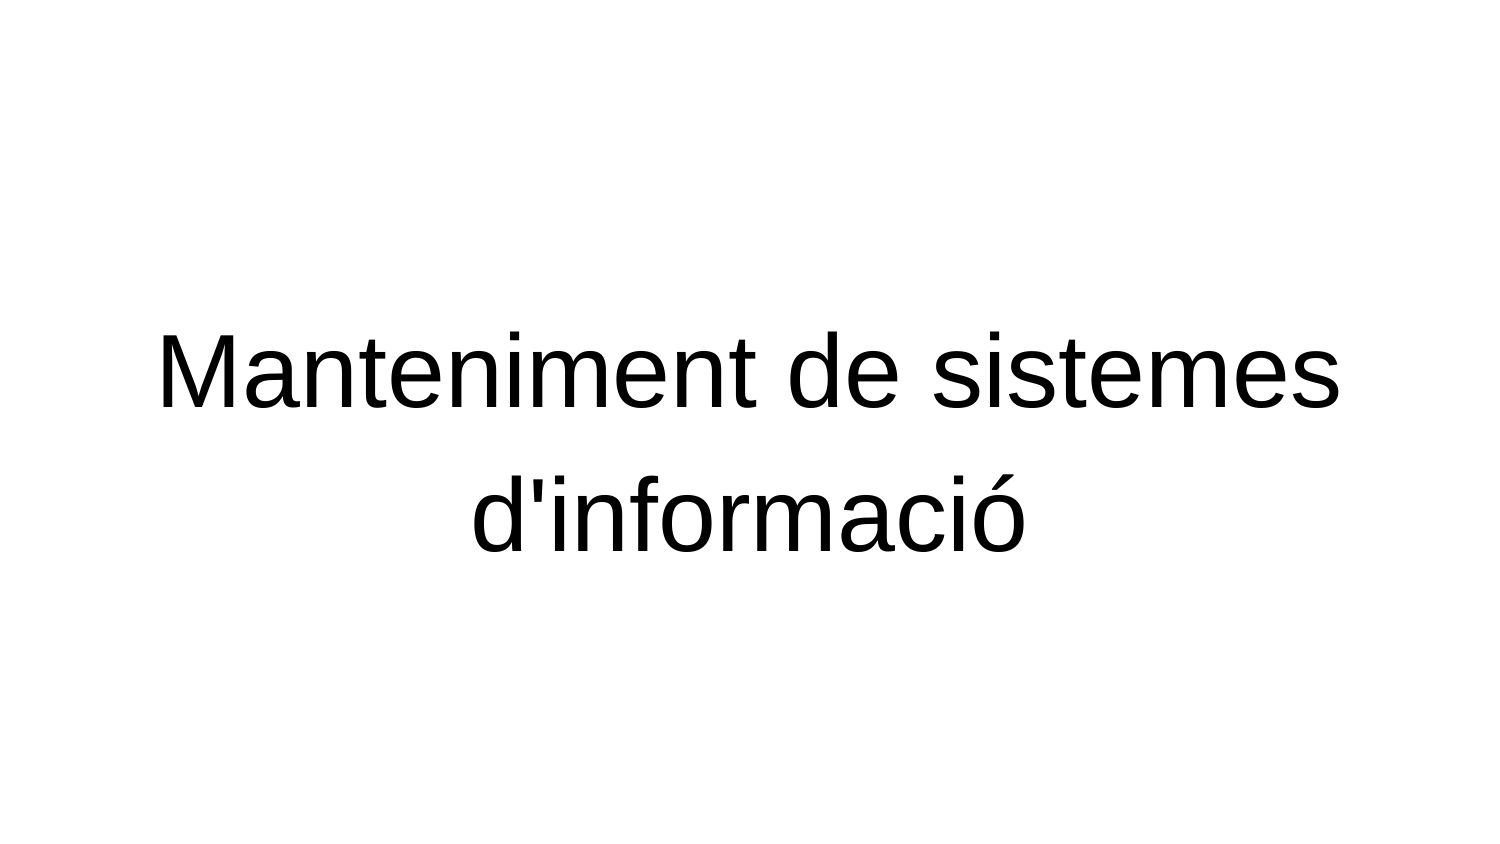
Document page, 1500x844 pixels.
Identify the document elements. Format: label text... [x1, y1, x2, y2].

title Manteniment de sistemes d'informació [51, 269, 1449, 575]
